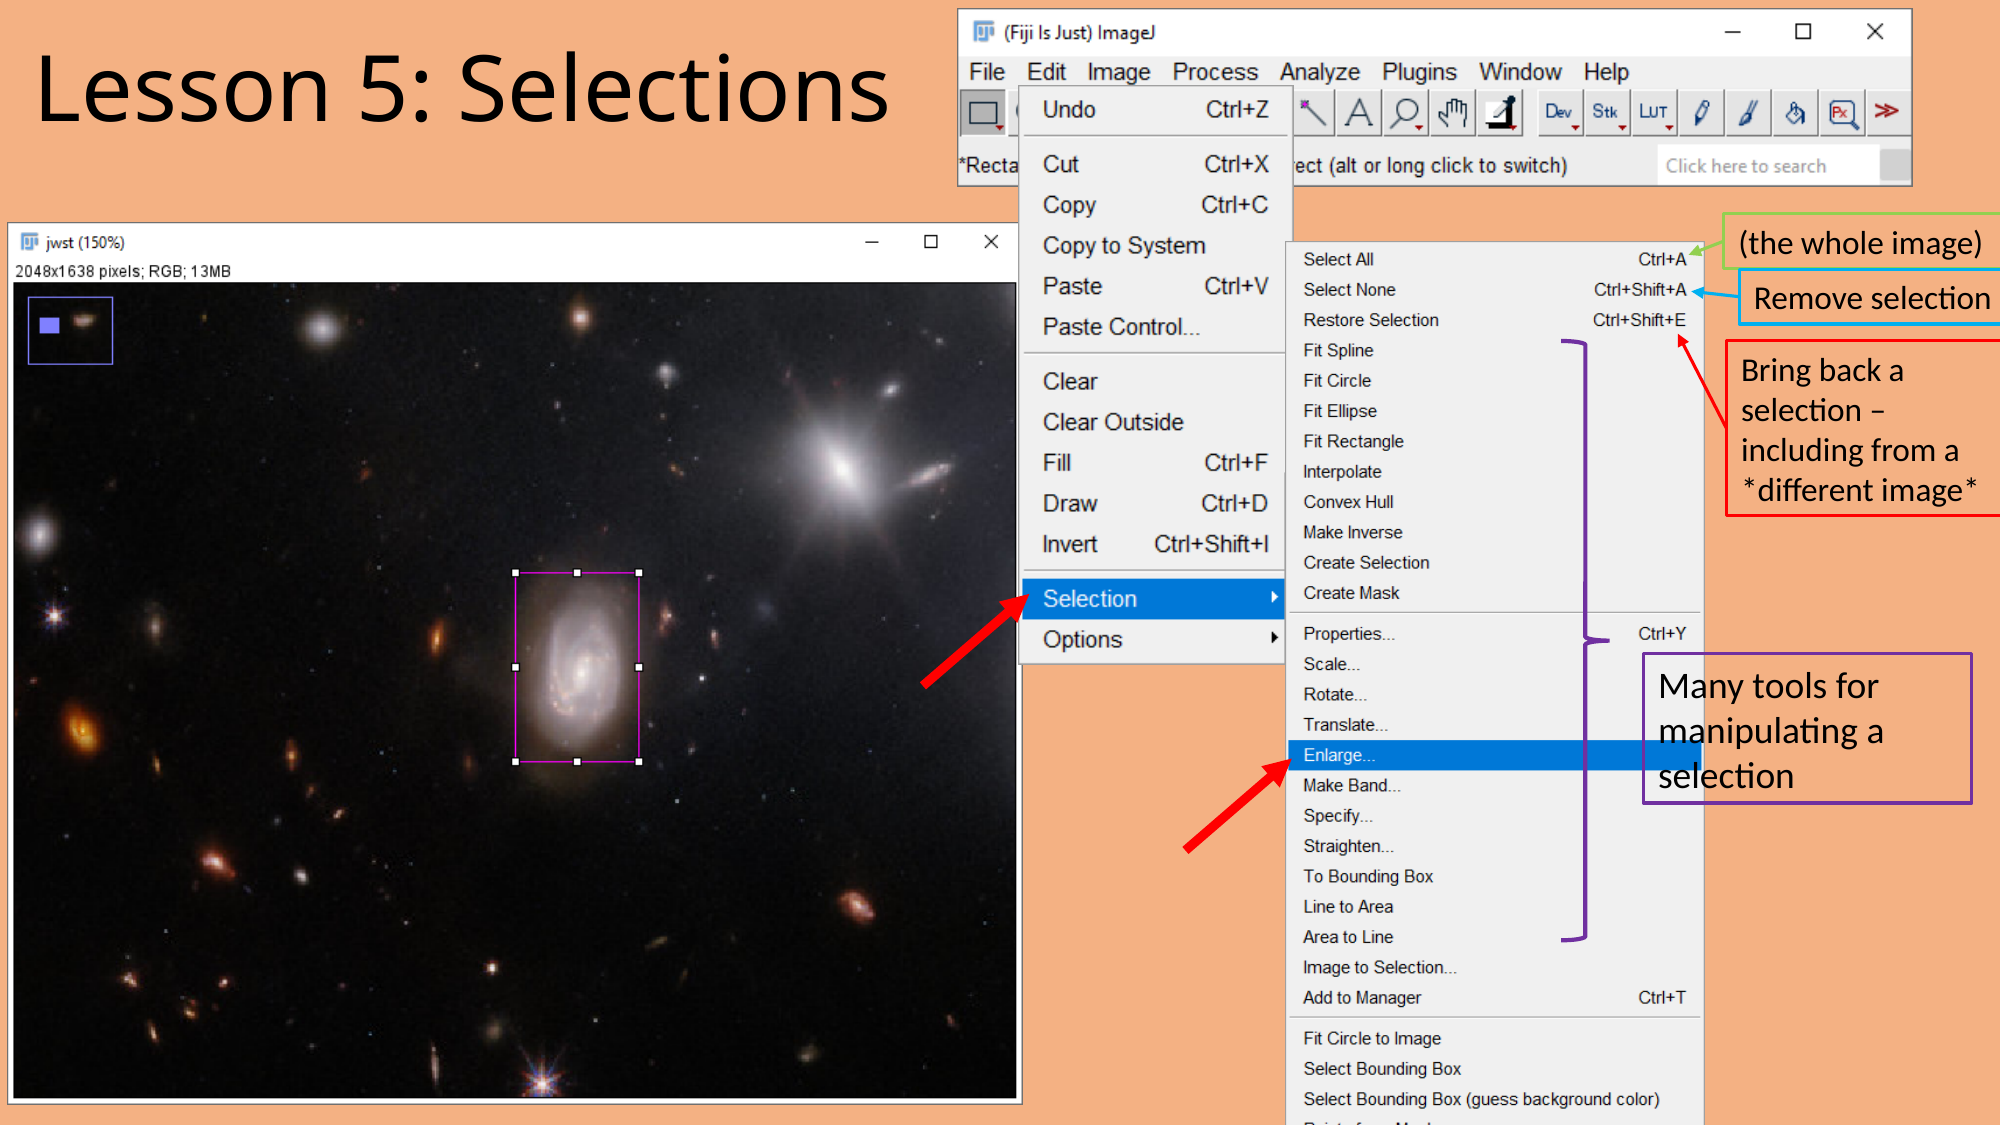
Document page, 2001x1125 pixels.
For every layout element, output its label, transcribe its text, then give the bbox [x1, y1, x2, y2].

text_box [1691, 291, 1740, 298]
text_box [1688, 241, 1724, 255]
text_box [922, 593, 1030, 686]
text_box Remove selection [1739, 269, 2000, 324]
text_box (the whole image) [1723, 213, 2000, 269]
text_box Many tools for manipulating a selection [1705, 653, 1972, 803]
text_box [1185, 758, 1292, 851]
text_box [1677, 333, 1727, 430]
title Lesson 5: Selections [18, 0, 1744, 184]
text_box Bring back a selection – including from a *different image* [1726, 340, 2000, 516]
picture [7, 8, 1913, 1125]
